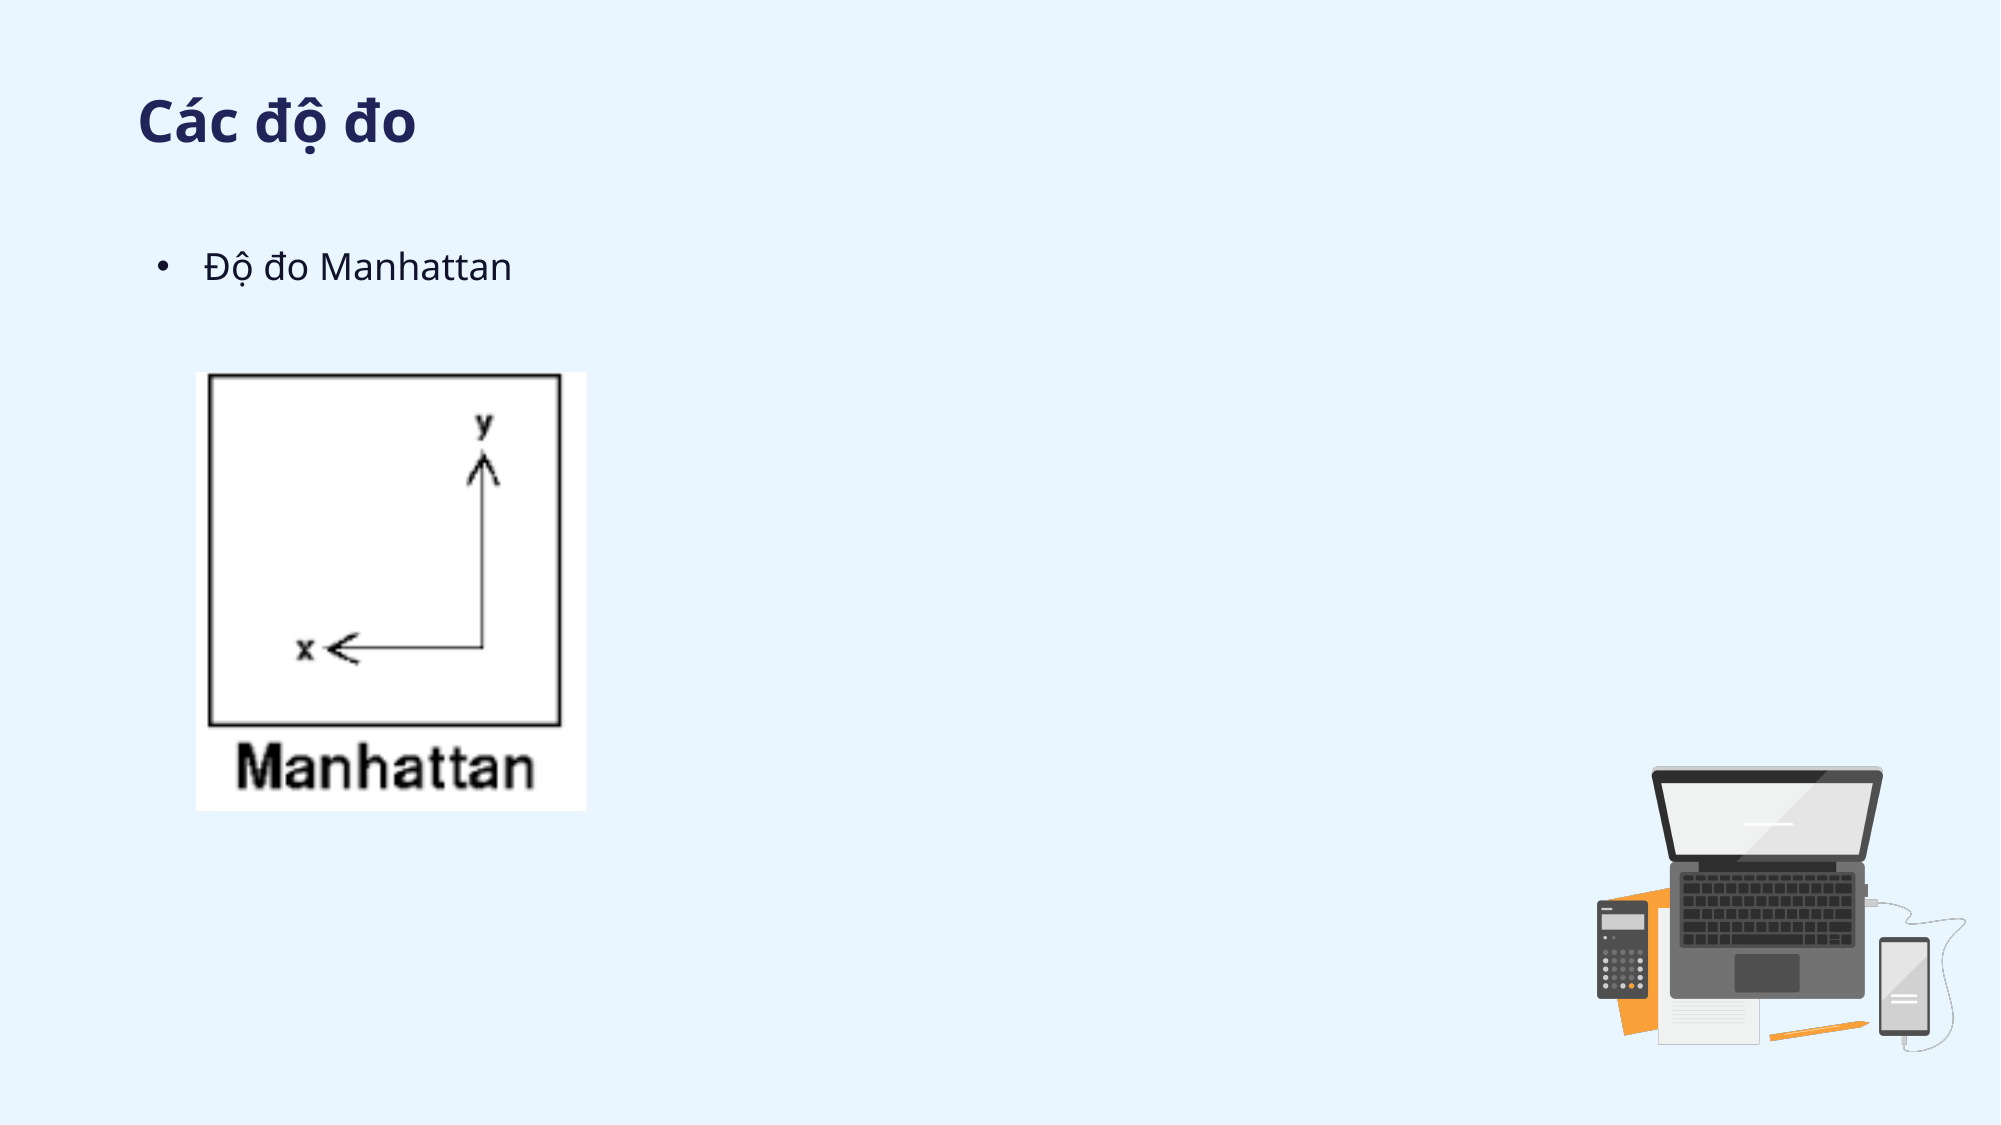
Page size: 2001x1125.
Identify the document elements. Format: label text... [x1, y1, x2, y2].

picture [195, 372, 587, 811]
text_box Các độ đo [122, 76, 2000, 162]
picture [1561, 686, 2000, 1125]
